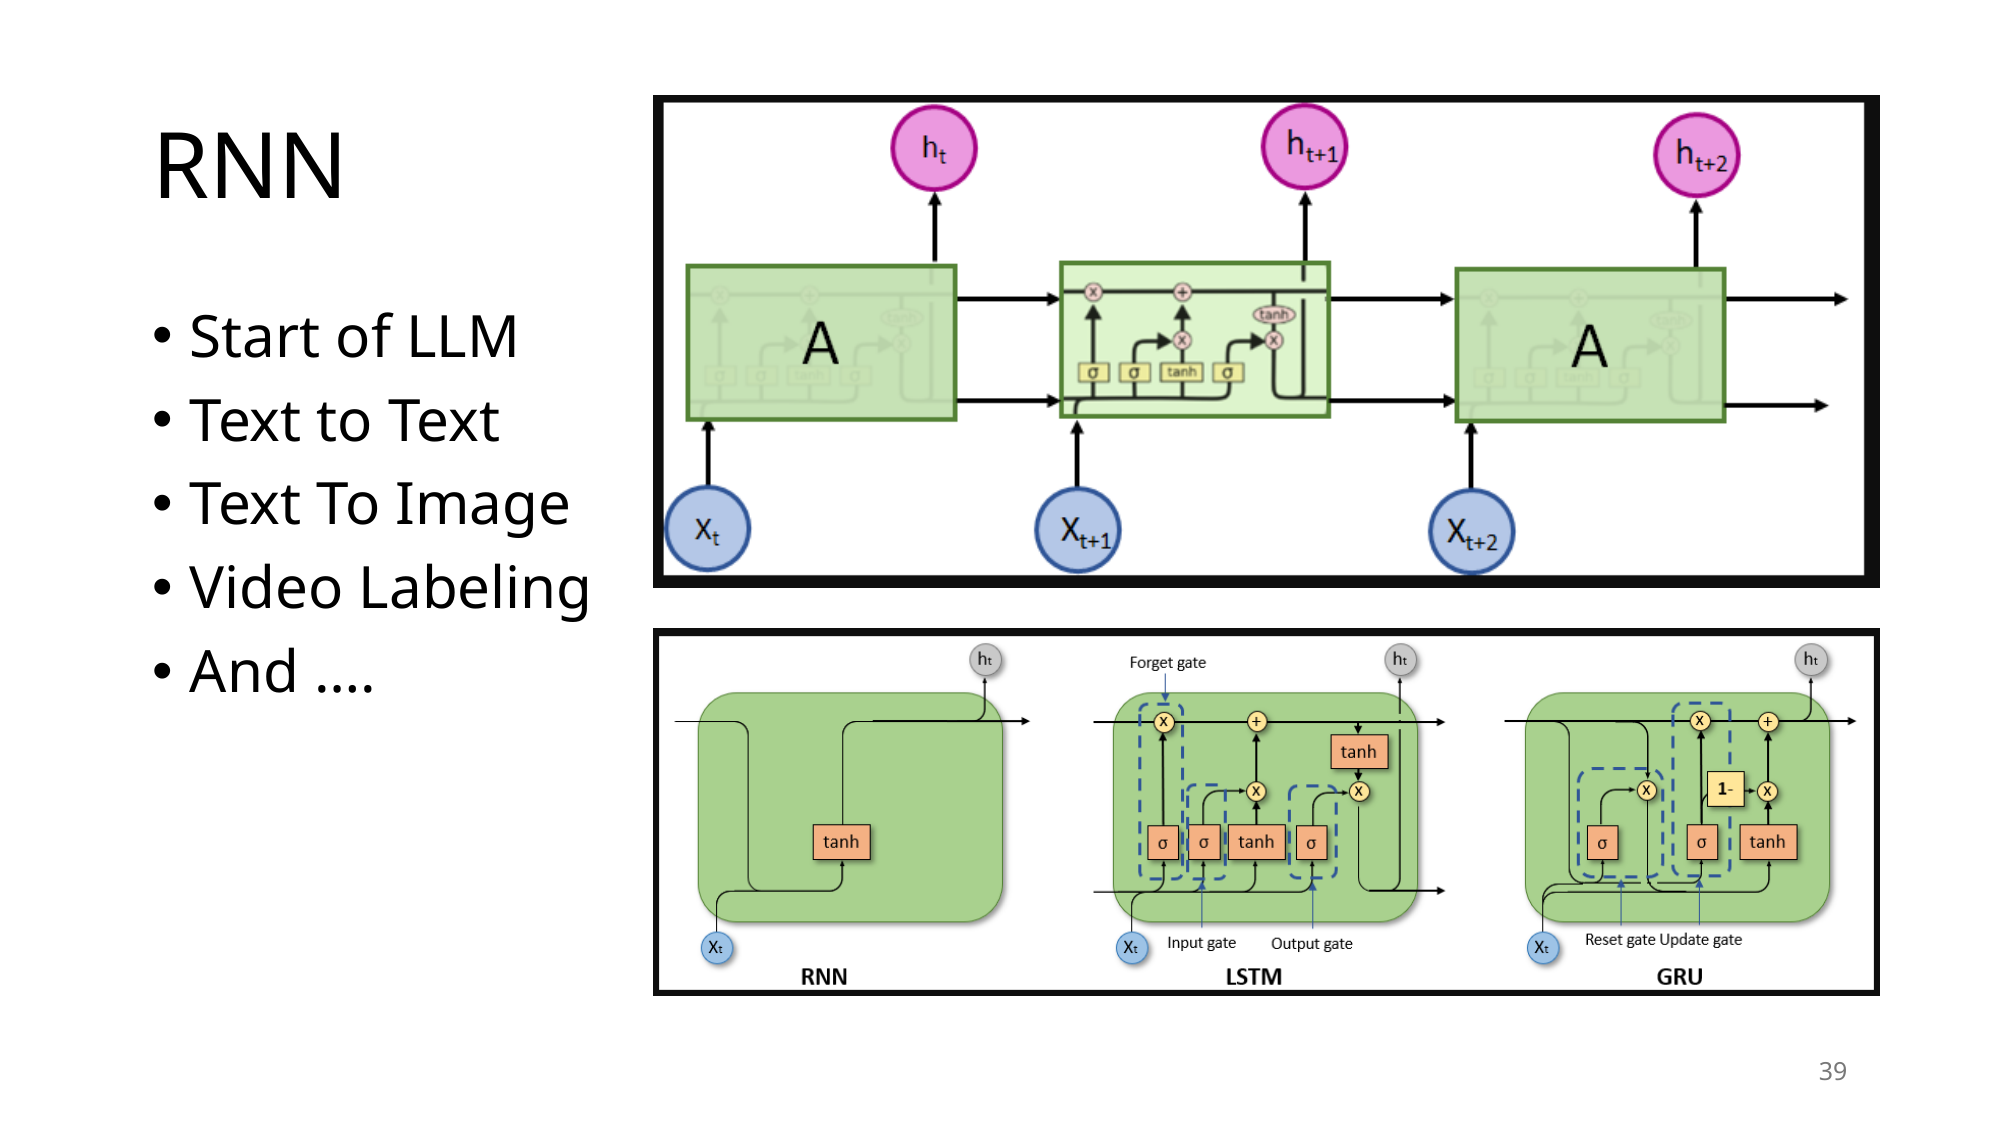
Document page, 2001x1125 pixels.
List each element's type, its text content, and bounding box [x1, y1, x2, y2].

picture [652, 94, 1881, 588]
list Start of LLM Text to Text Text To Image Video Labeling And …. [137, 299, 1863, 1014]
picture [652, 628, 1881, 996]
title RNN [137, 59, 1863, 278]
slide_number 39 [1412, 1042, 1863, 1103]
